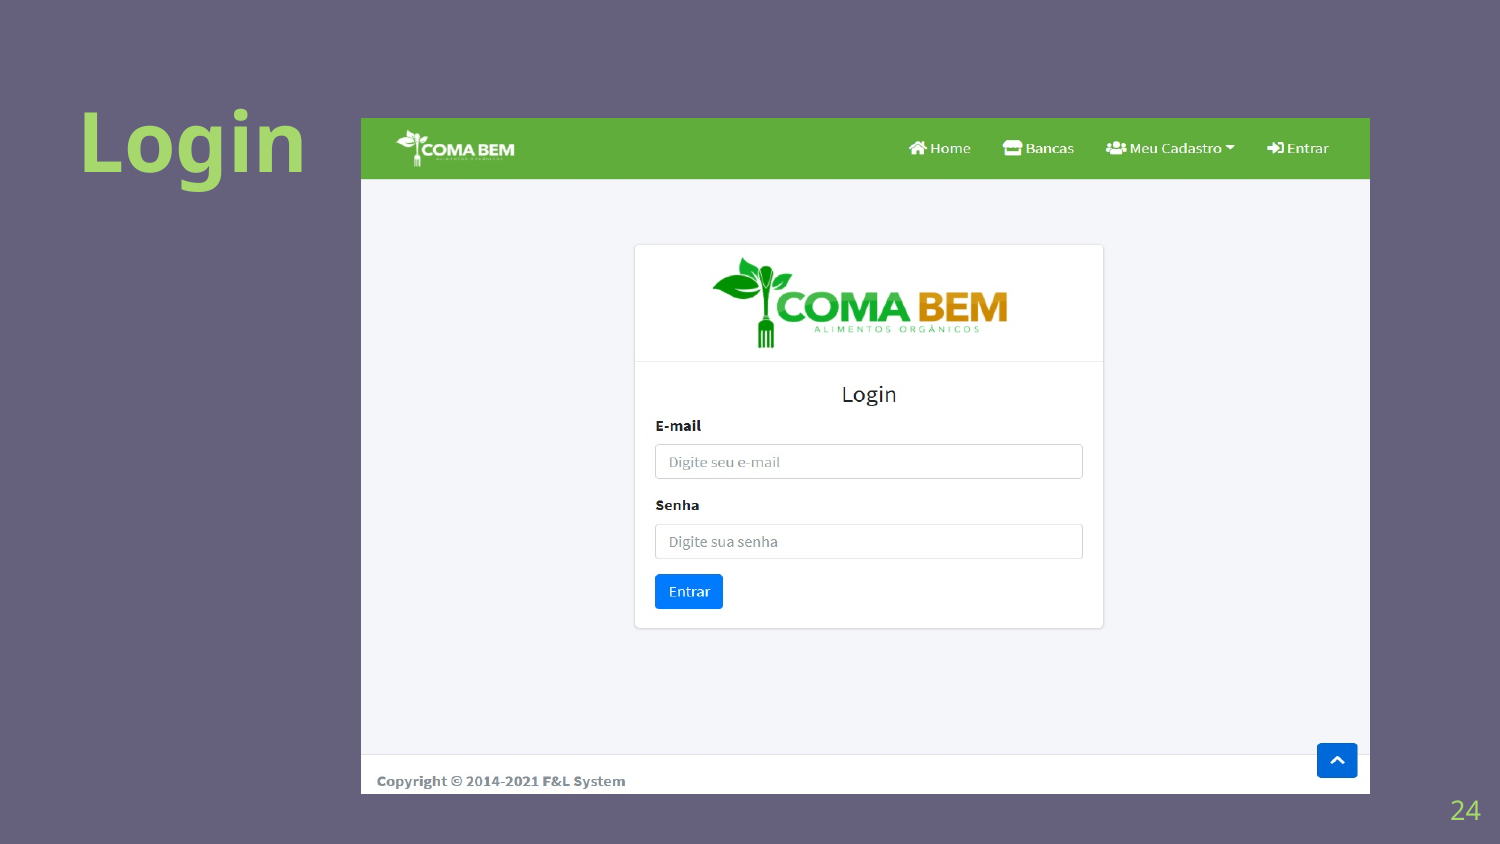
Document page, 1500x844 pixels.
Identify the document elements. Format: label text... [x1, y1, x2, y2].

picture [361, 118, 1371, 794]
slide_number ‹#› [1391, 779, 1482, 844]
title Login [77, 67, 679, 190]
